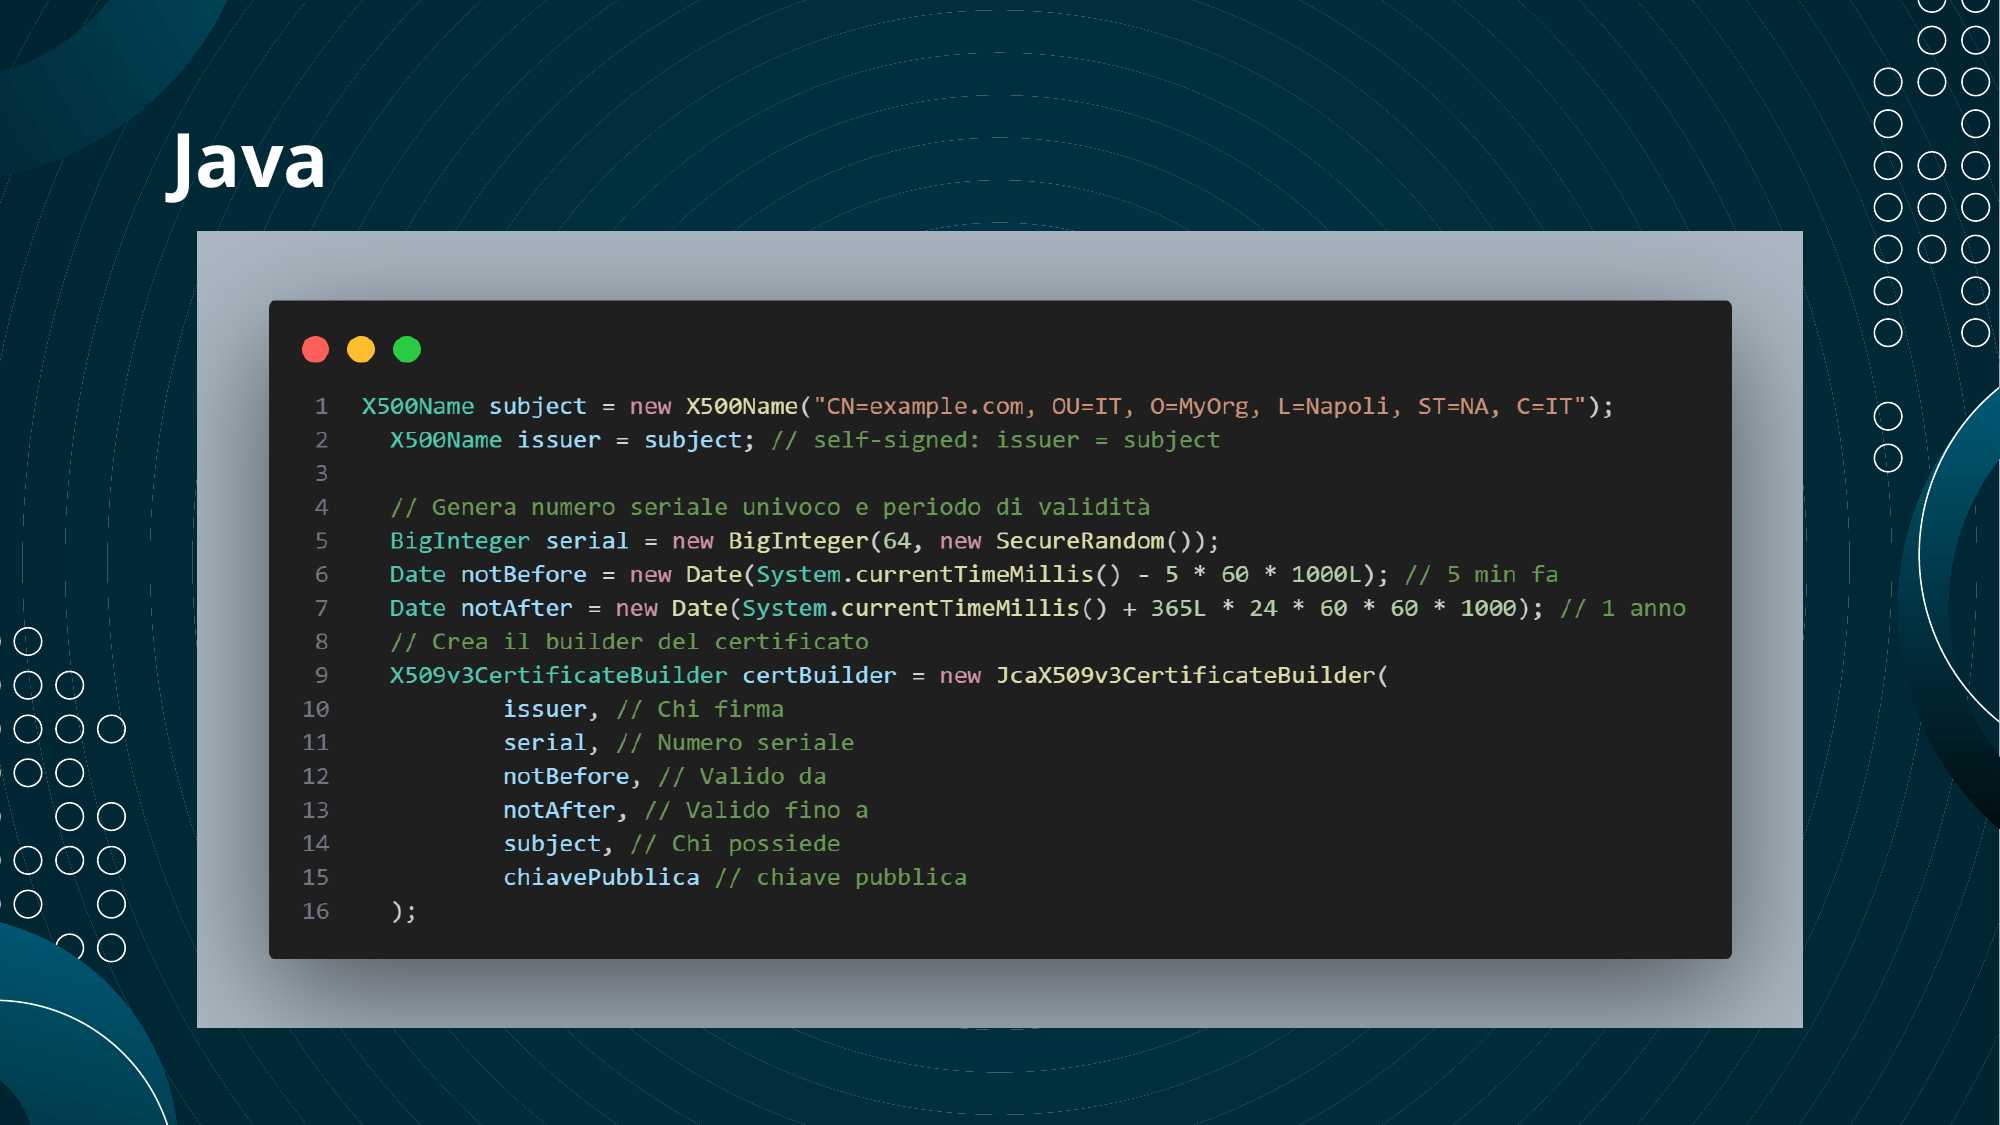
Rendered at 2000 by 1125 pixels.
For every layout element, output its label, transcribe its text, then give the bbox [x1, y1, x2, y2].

picture [197, 231, 1803, 1028]
title Java [155, 97, 1844, 260]
